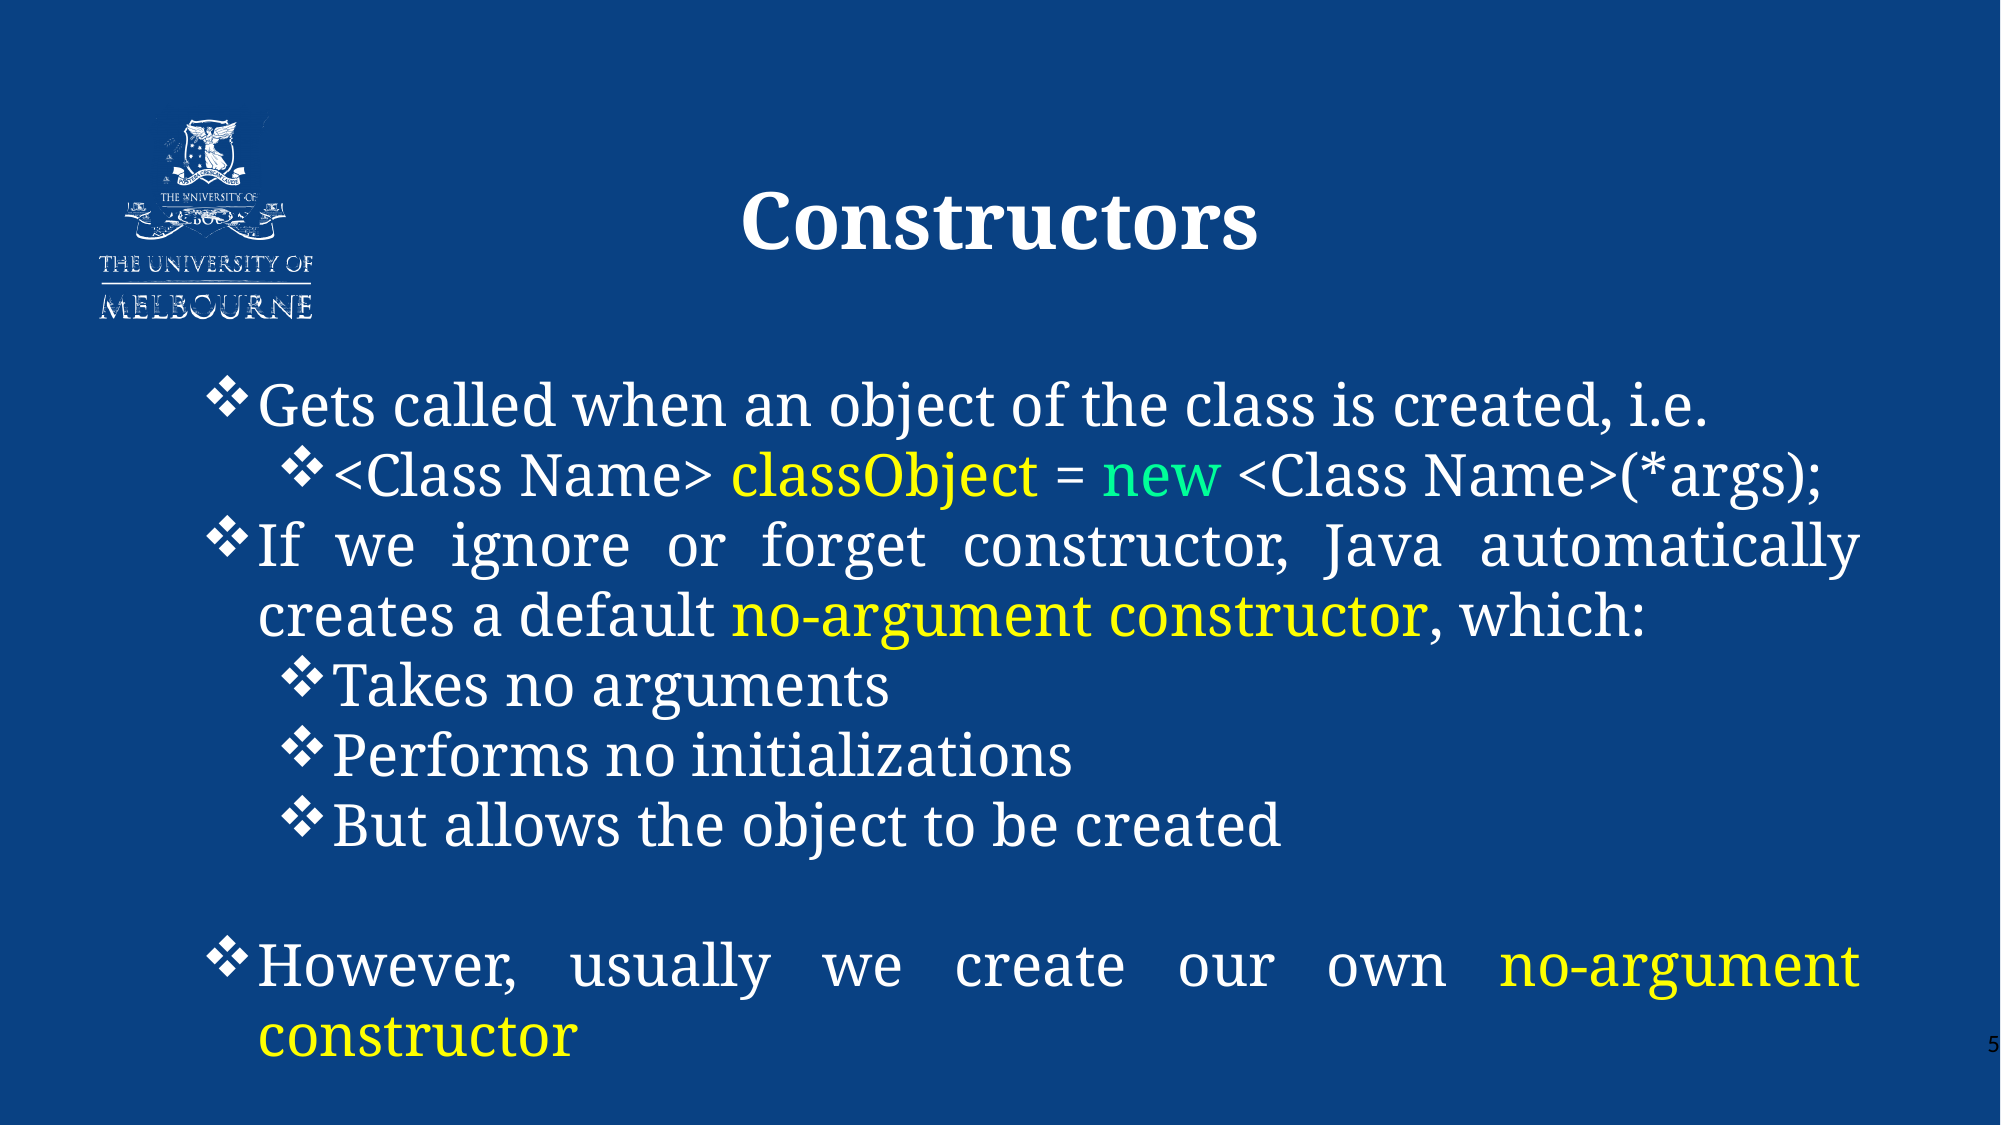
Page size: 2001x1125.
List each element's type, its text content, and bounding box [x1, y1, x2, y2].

picture [69, 74, 342, 348]
text_box Gets called when an object of the class is created, i.e. <Class Name> classObject = new <Class Name>(*args); If we ignore or forget constructor, Java automatically creates a default no-argument constructor, which: Takes no arguments Performs no initializations But allows the object to be created However, usually we create our own no-argument constructor [186, 361, 1877, 1076]
slide_number 5 [1877, 1012, 2000, 1073]
subtitle Constructors [415, 155, 1585, 312]
